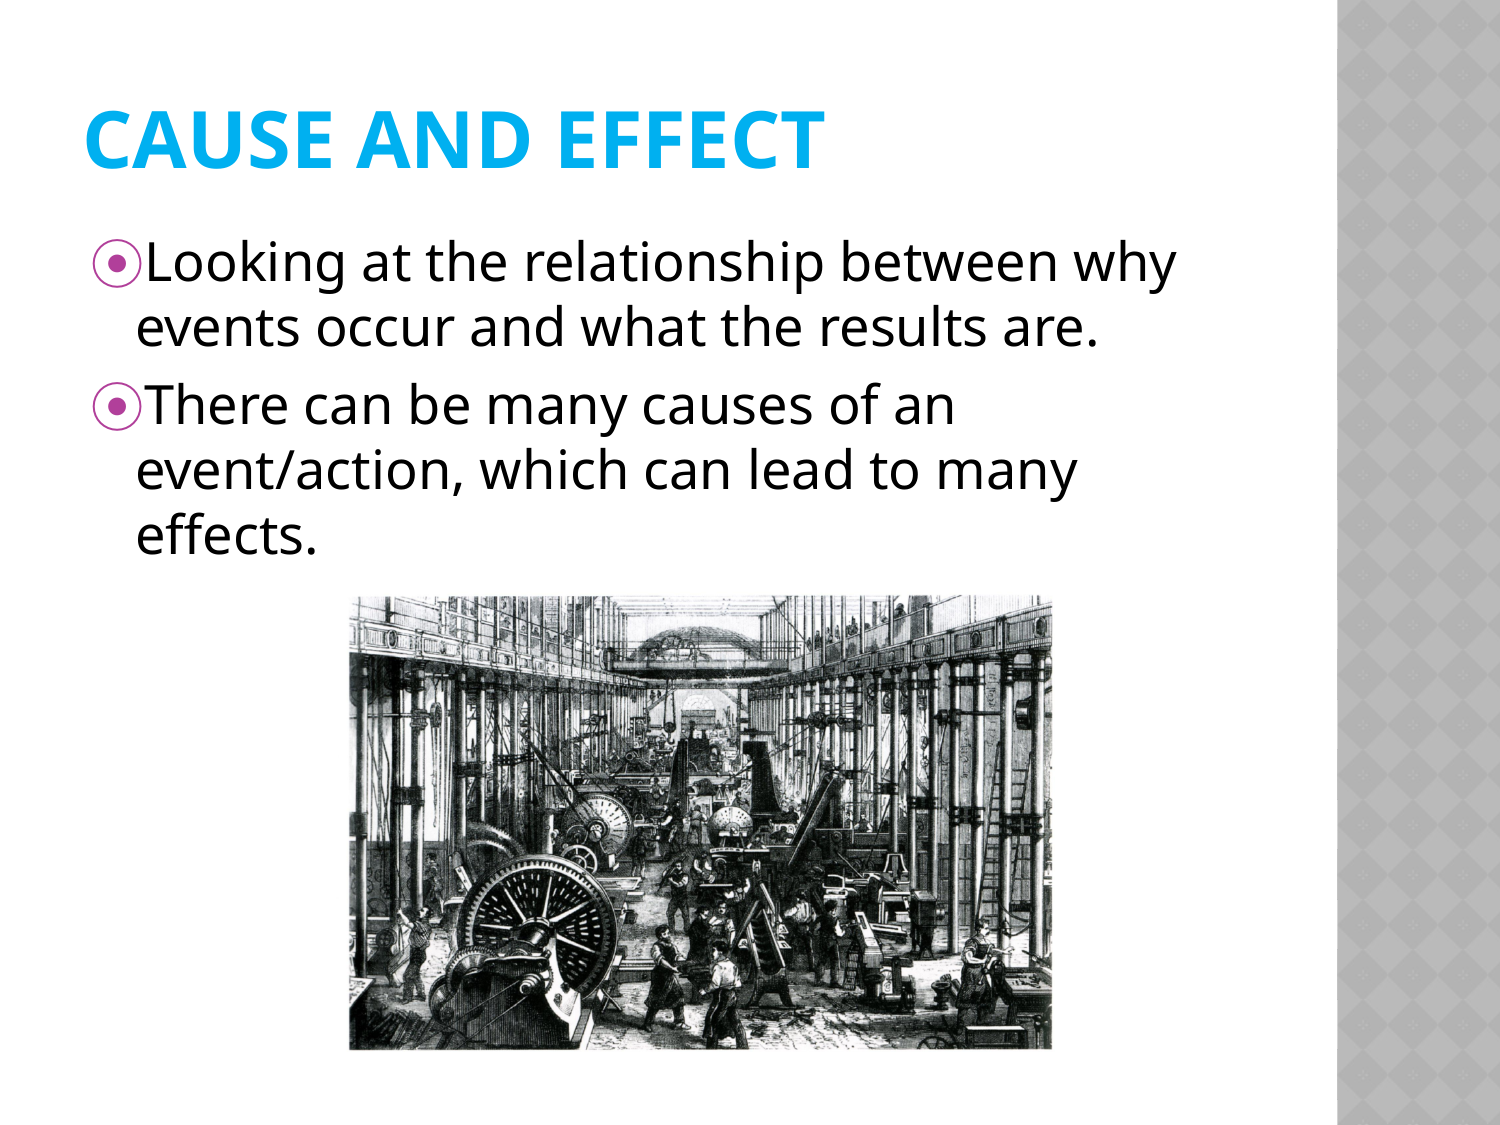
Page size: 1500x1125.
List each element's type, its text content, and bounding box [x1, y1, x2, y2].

picture [336, 585, 1066, 1060]
title CAUSE AND EFFECT [75, 52, 1263, 185]
list Looking at the relationship between why events occur and what the results are. There can be many causes of an event/action, which can lead to many effects. [75, 219, 1263, 1059]
